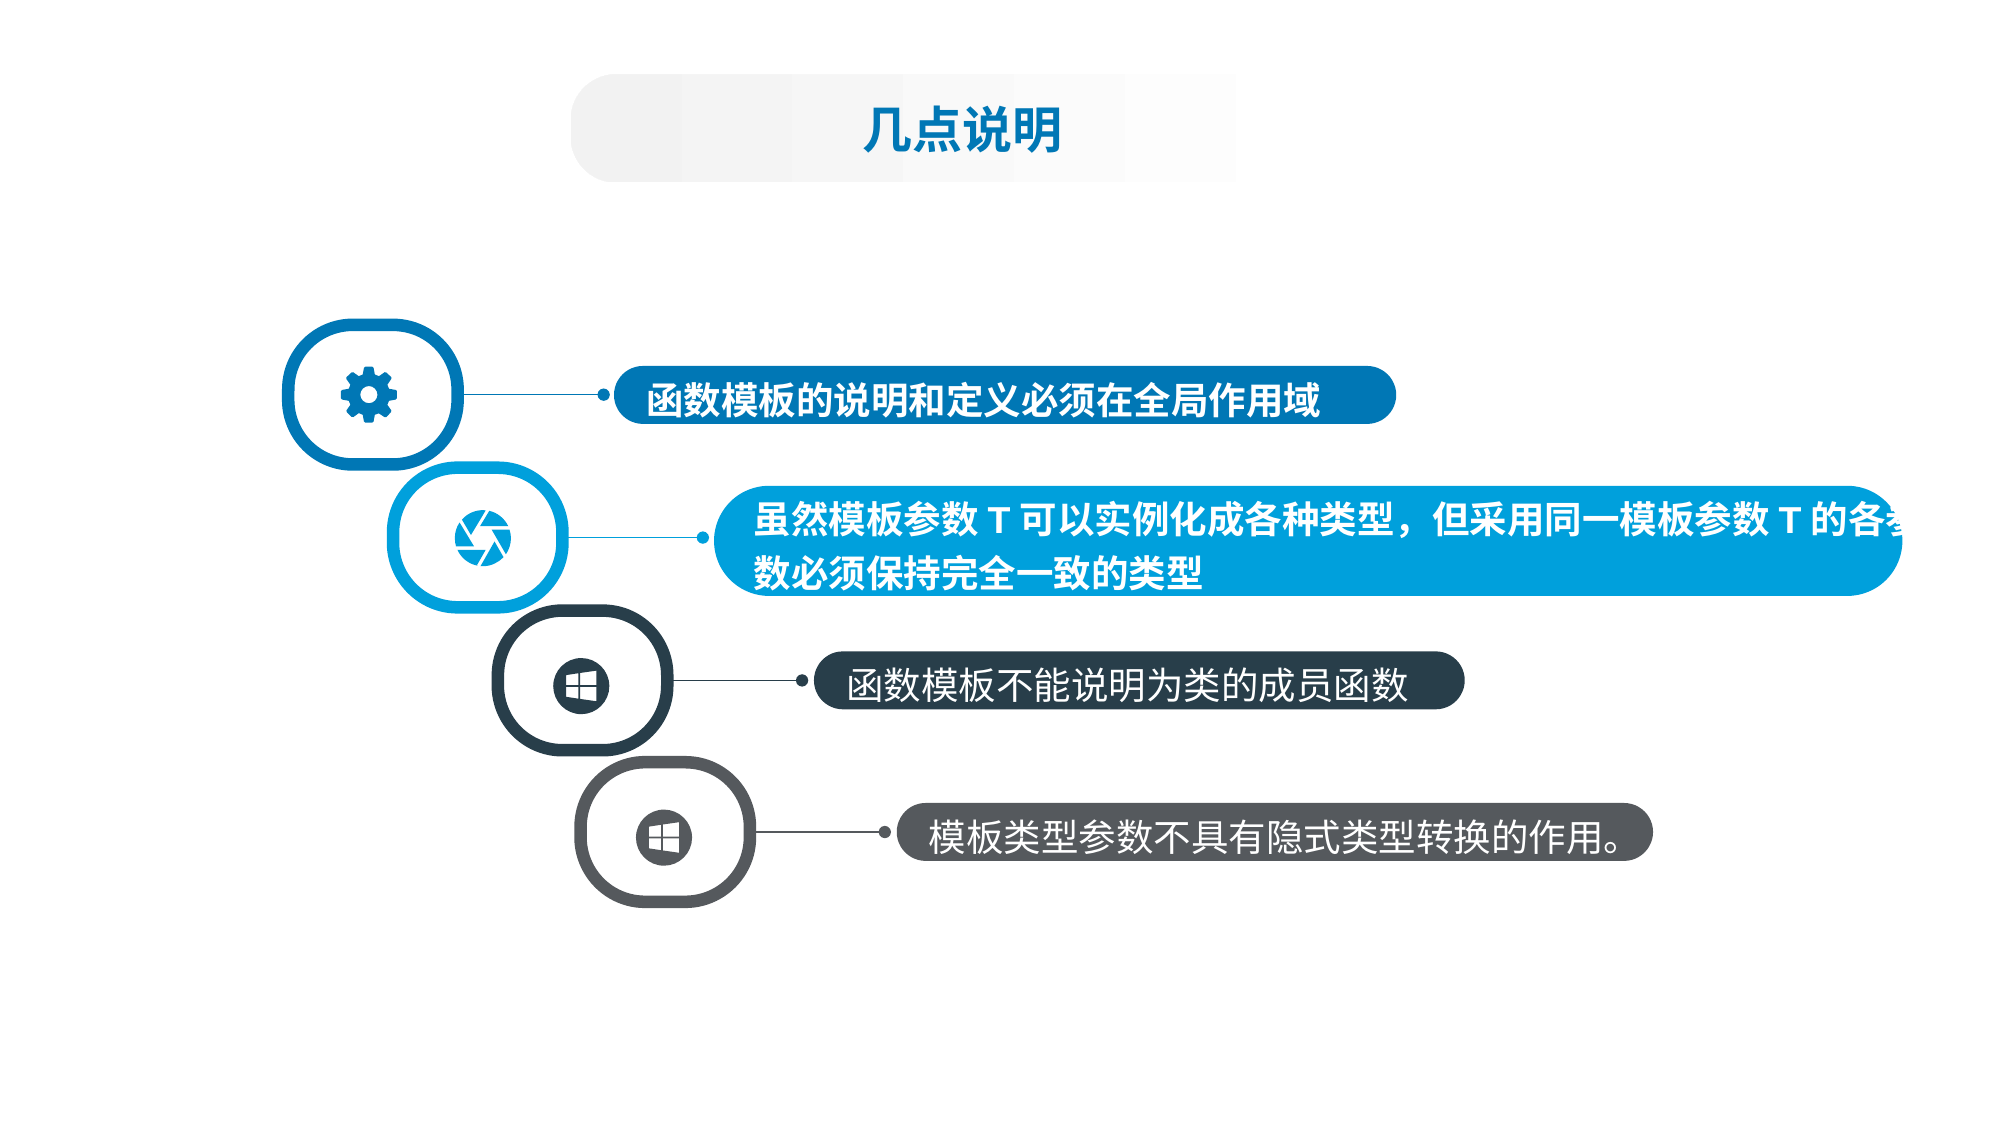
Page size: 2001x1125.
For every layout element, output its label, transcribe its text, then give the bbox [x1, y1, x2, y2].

text_box 几点说明 [569, 73, 1356, 184]
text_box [393, 467, 1903, 608]
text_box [288, 324, 1397, 465]
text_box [580, 762, 1653, 902]
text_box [497, 610, 1465, 751]
